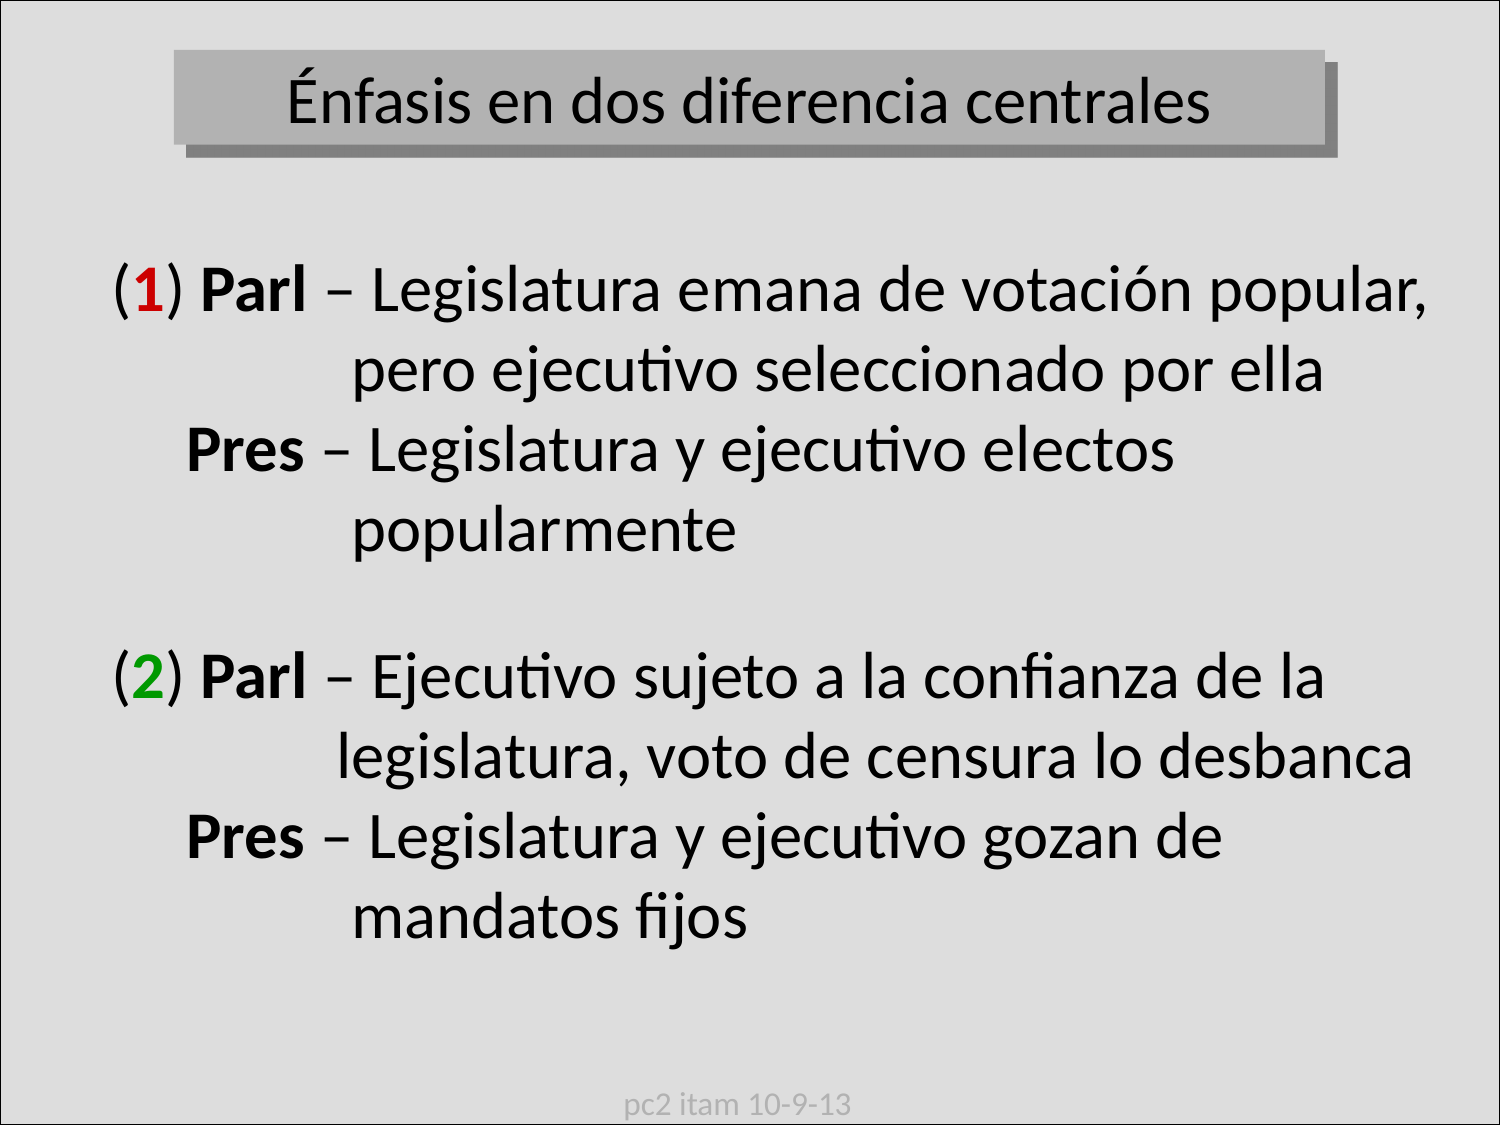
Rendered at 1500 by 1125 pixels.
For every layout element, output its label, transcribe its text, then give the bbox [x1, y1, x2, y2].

text_box (1) Parl – Legislatura emana de votación popular, pero ejecutivo seleccionado por ella Pres – Legislatura y ejecutivo electos popularmente [96, 237, 1463, 573]
text_box (2) Parl – Ejecutivo sujeto a la confianza de la legislatura, voto de censura lo desbanca Pres – Legislatura y ejecutivo gozan de mandatos fijos [96, 624, 1475, 960]
text_box Énfasis en dos diferencia centrales [173, 49, 1325, 145]
